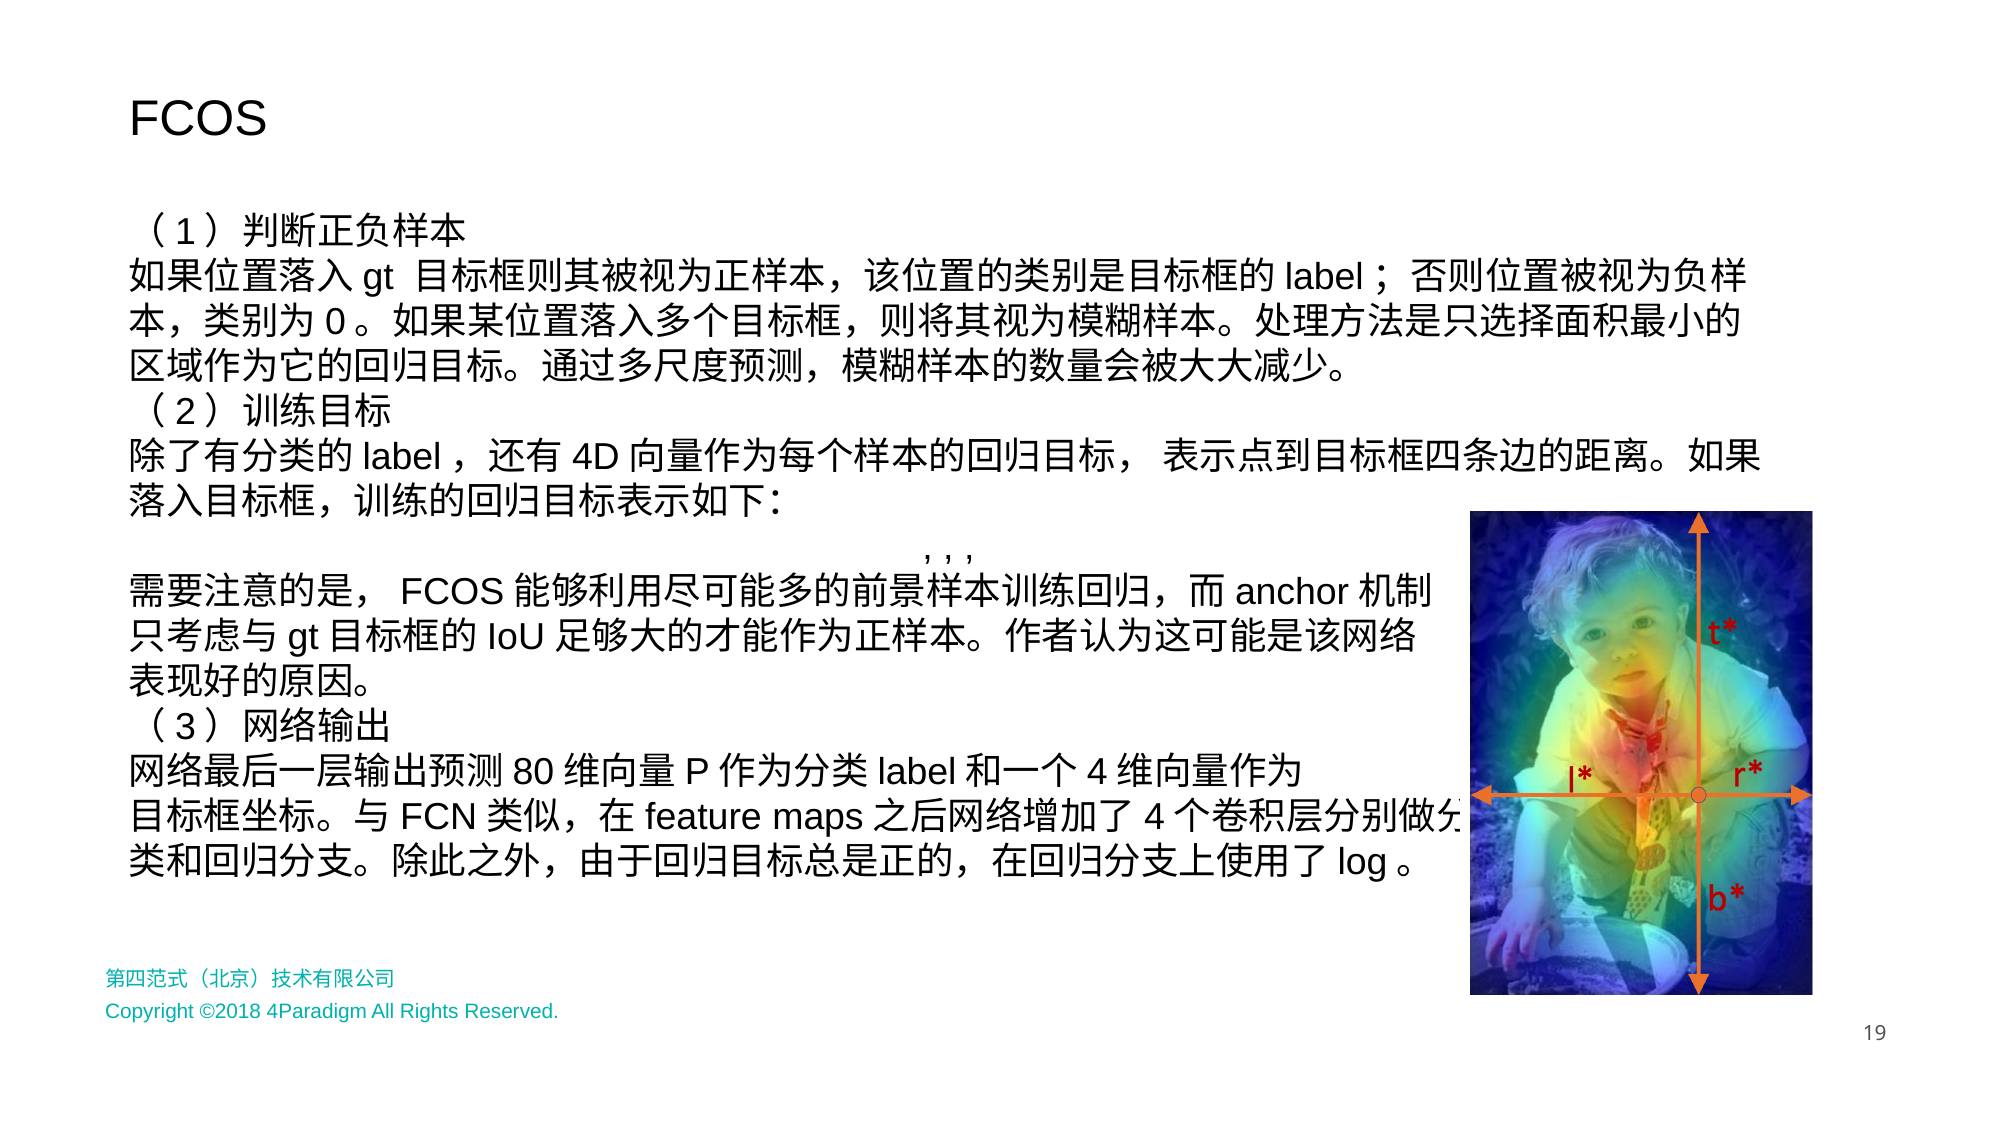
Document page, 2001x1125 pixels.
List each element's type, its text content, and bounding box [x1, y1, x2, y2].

slide_number 19 [1838, 1021, 1911, 1047]
text_box FCOS [114, 78, 386, 198]
picture [1460, 503, 1822, 1007]
